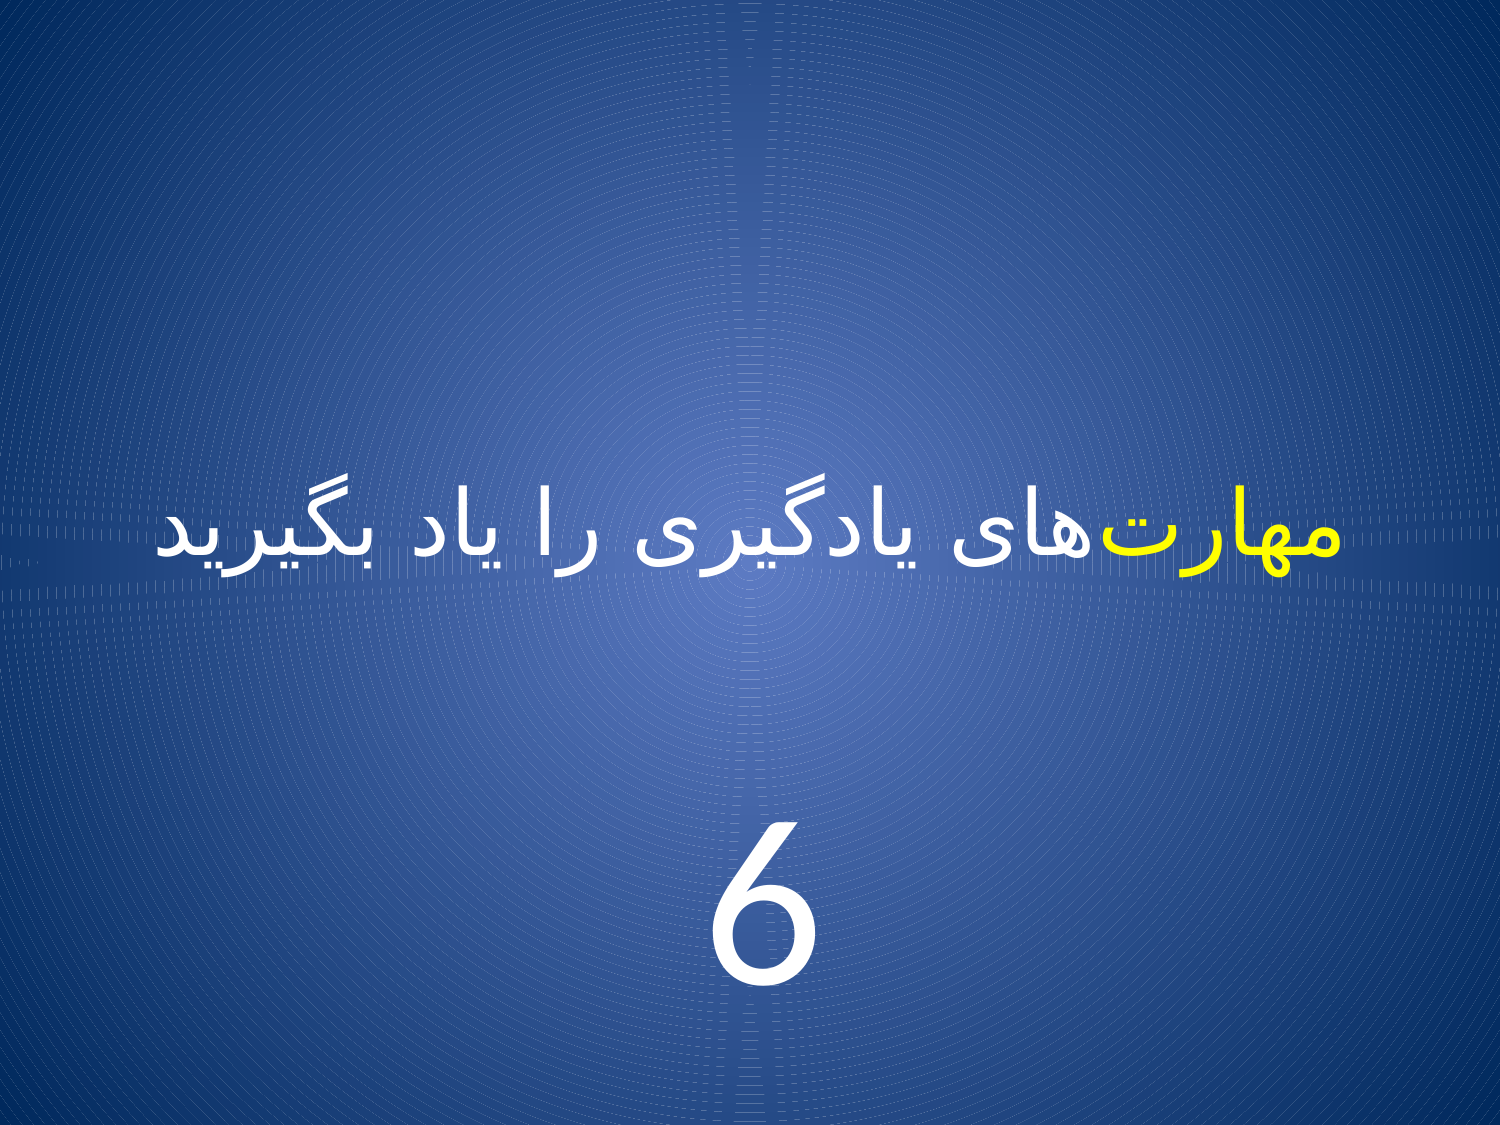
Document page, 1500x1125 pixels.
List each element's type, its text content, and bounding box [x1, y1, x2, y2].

title مهارت‌های یادگیری را یاد بگیرید [0, 425, 1500, 613]
text_box 6 [687, 737, 825, 1040]
